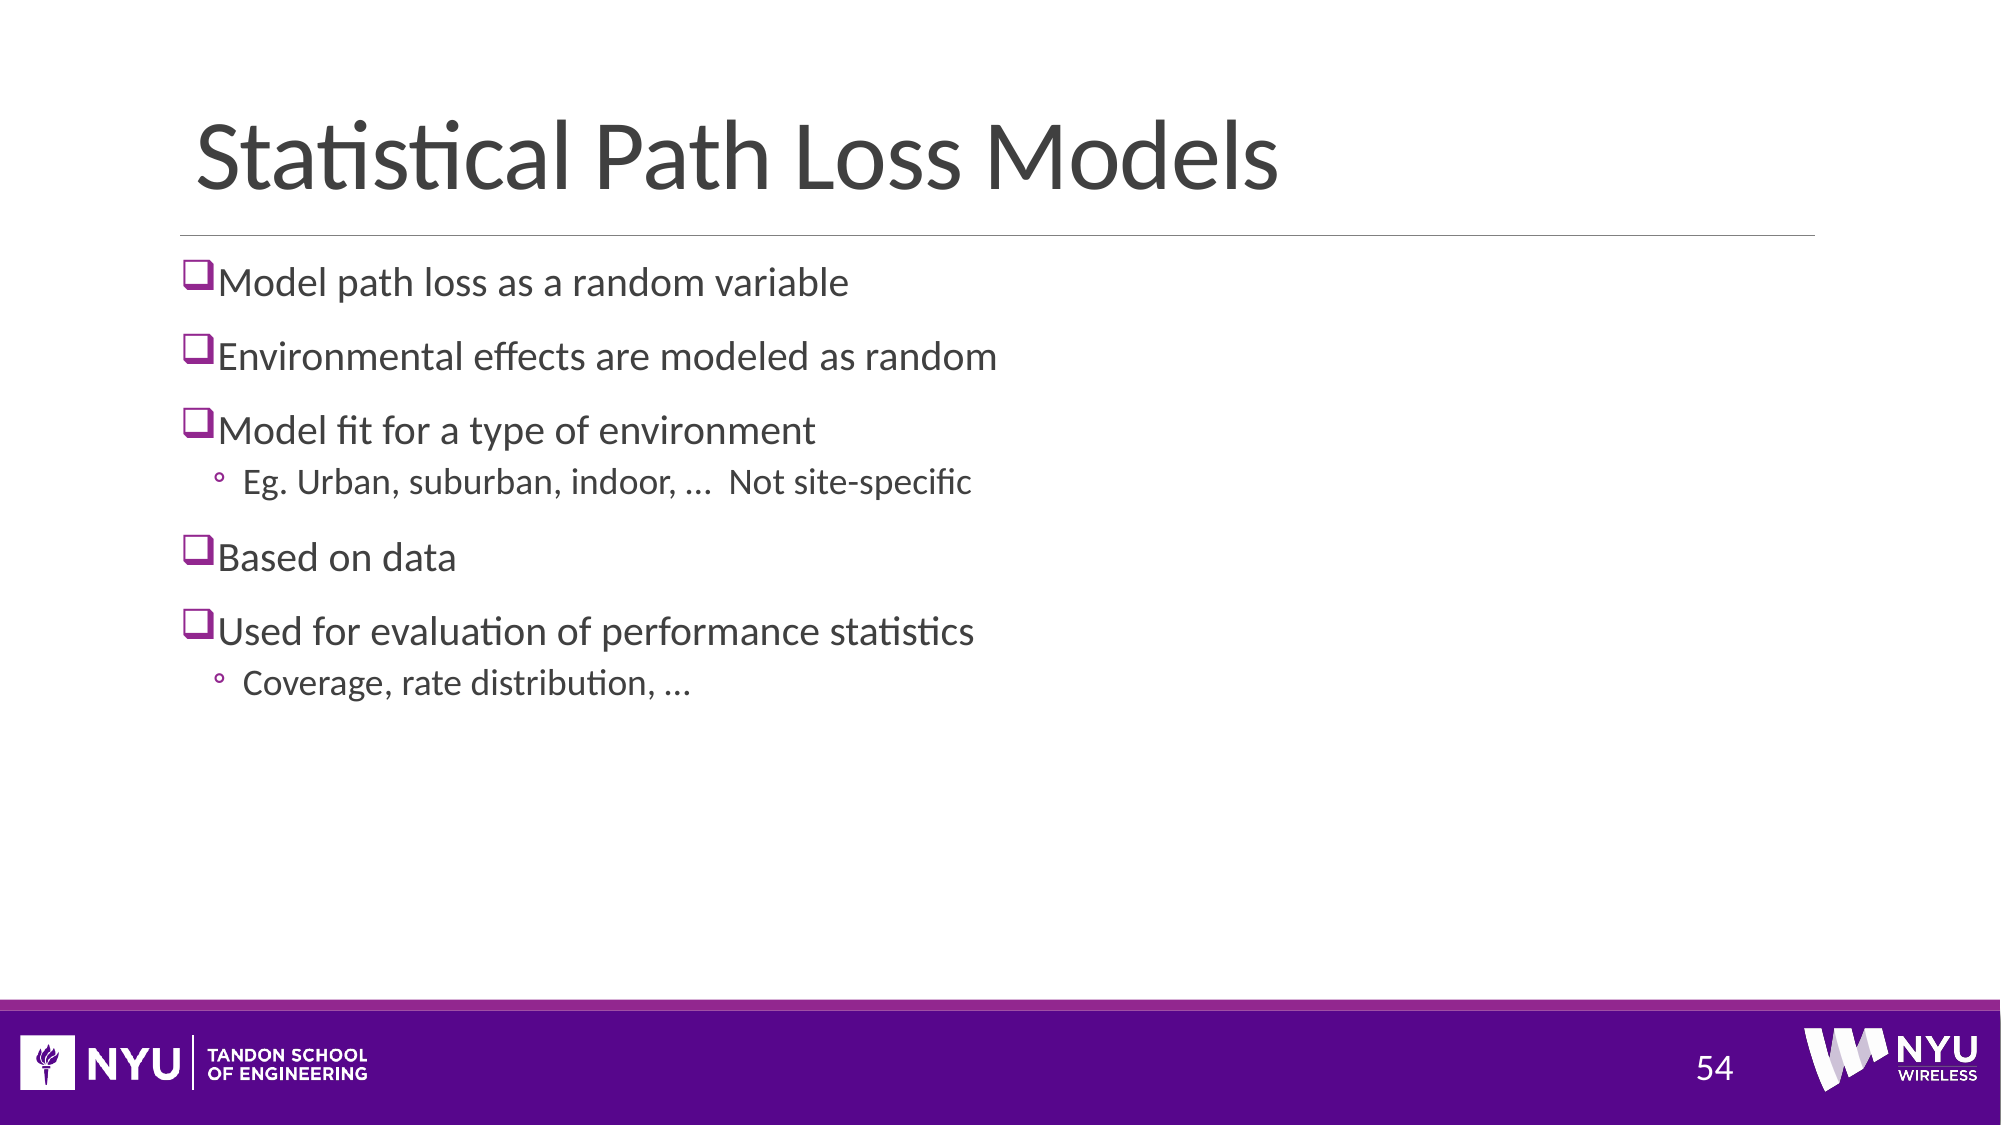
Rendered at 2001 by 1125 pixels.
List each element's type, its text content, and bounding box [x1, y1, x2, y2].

list Model path loss as a random variable Environmental effects are modeled as random Model fit for a type of environment Eg. Urban, suburban, indoor, … Not site-specific Based on data Used for evaluation of performance statistics Coverage, rate distribution, … [180, 252, 1830, 963]
title Statistical Path Loss Models [180, 47, 1830, 218]
slide_number 54 [1533, 1035, 1749, 1096]
